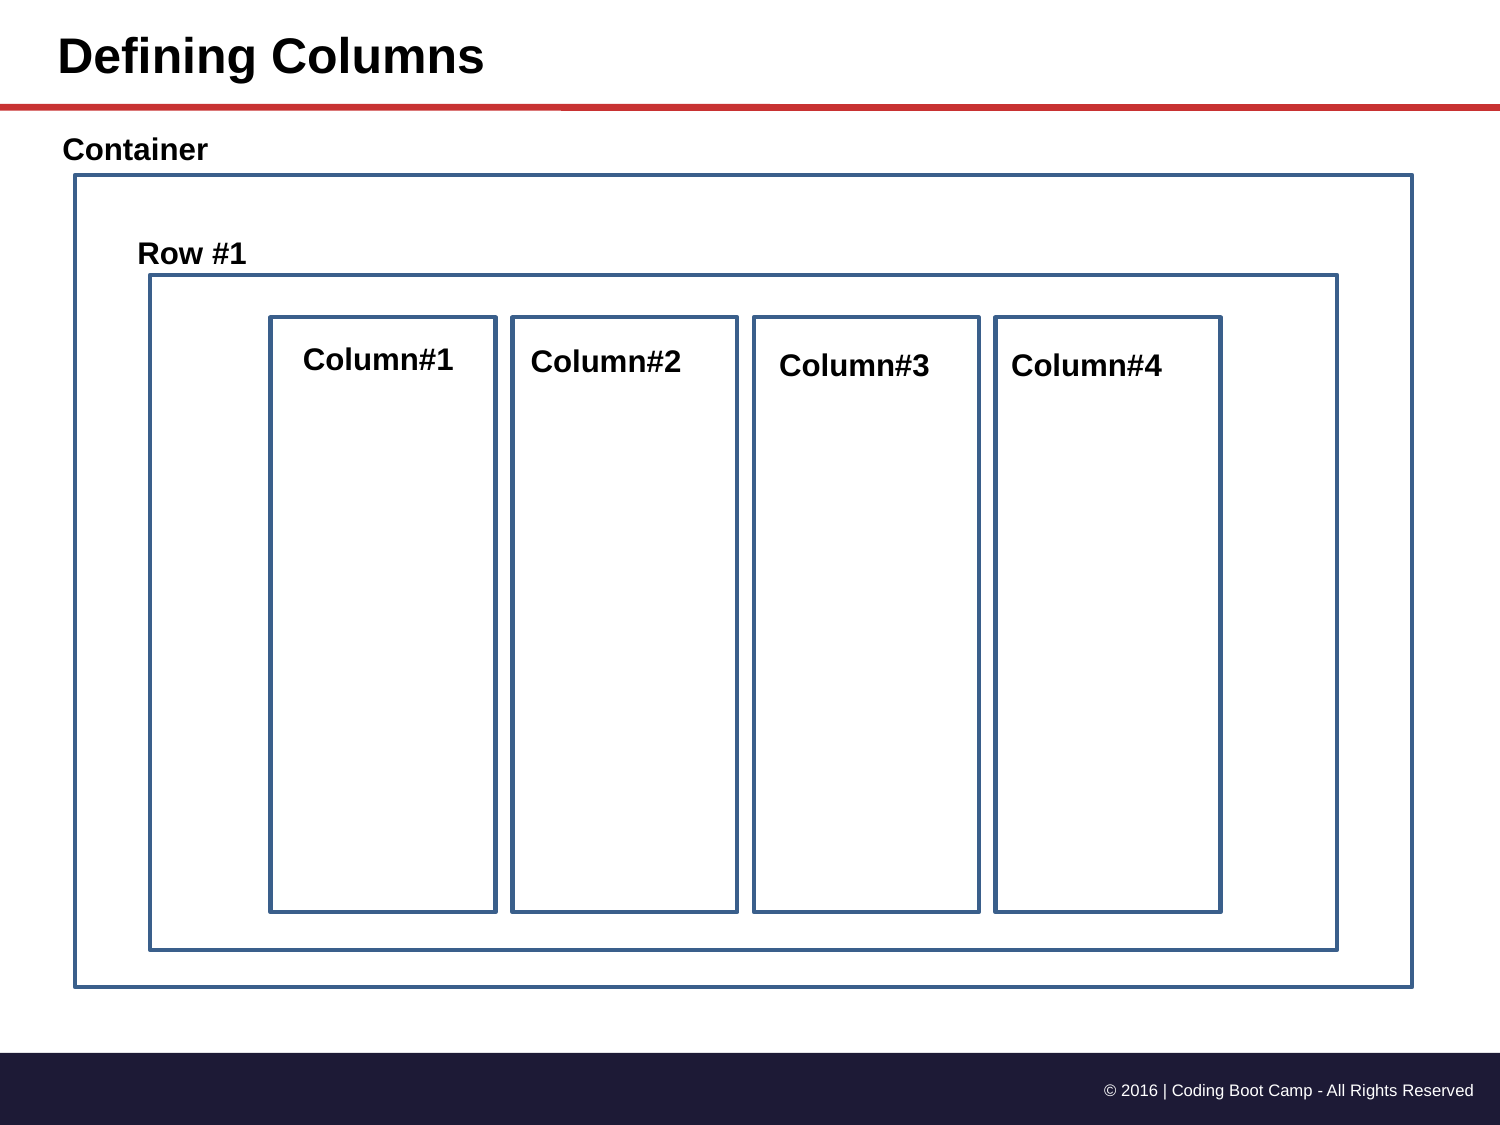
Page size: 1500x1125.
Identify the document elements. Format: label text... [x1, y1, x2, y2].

text_box [74, 174, 1413, 988]
text_box Column#1 [295, 331, 482, 385]
text_box [995, 317, 1221, 913]
text_box Container [55, 122, 893, 175]
text_box [753, 317, 979, 913]
text_box [149, 274, 1338, 950]
text_box Column#2 [523, 333, 710, 386]
text_box [512, 317, 738, 913]
text_box Row #1 [130, 226, 968, 279]
text_box Defining Columns [49, 16, 888, 91]
text_box Column#4 [1003, 337, 1190, 390]
text_box [270, 317, 496, 913]
text_box Column#3 [771, 337, 958, 390]
